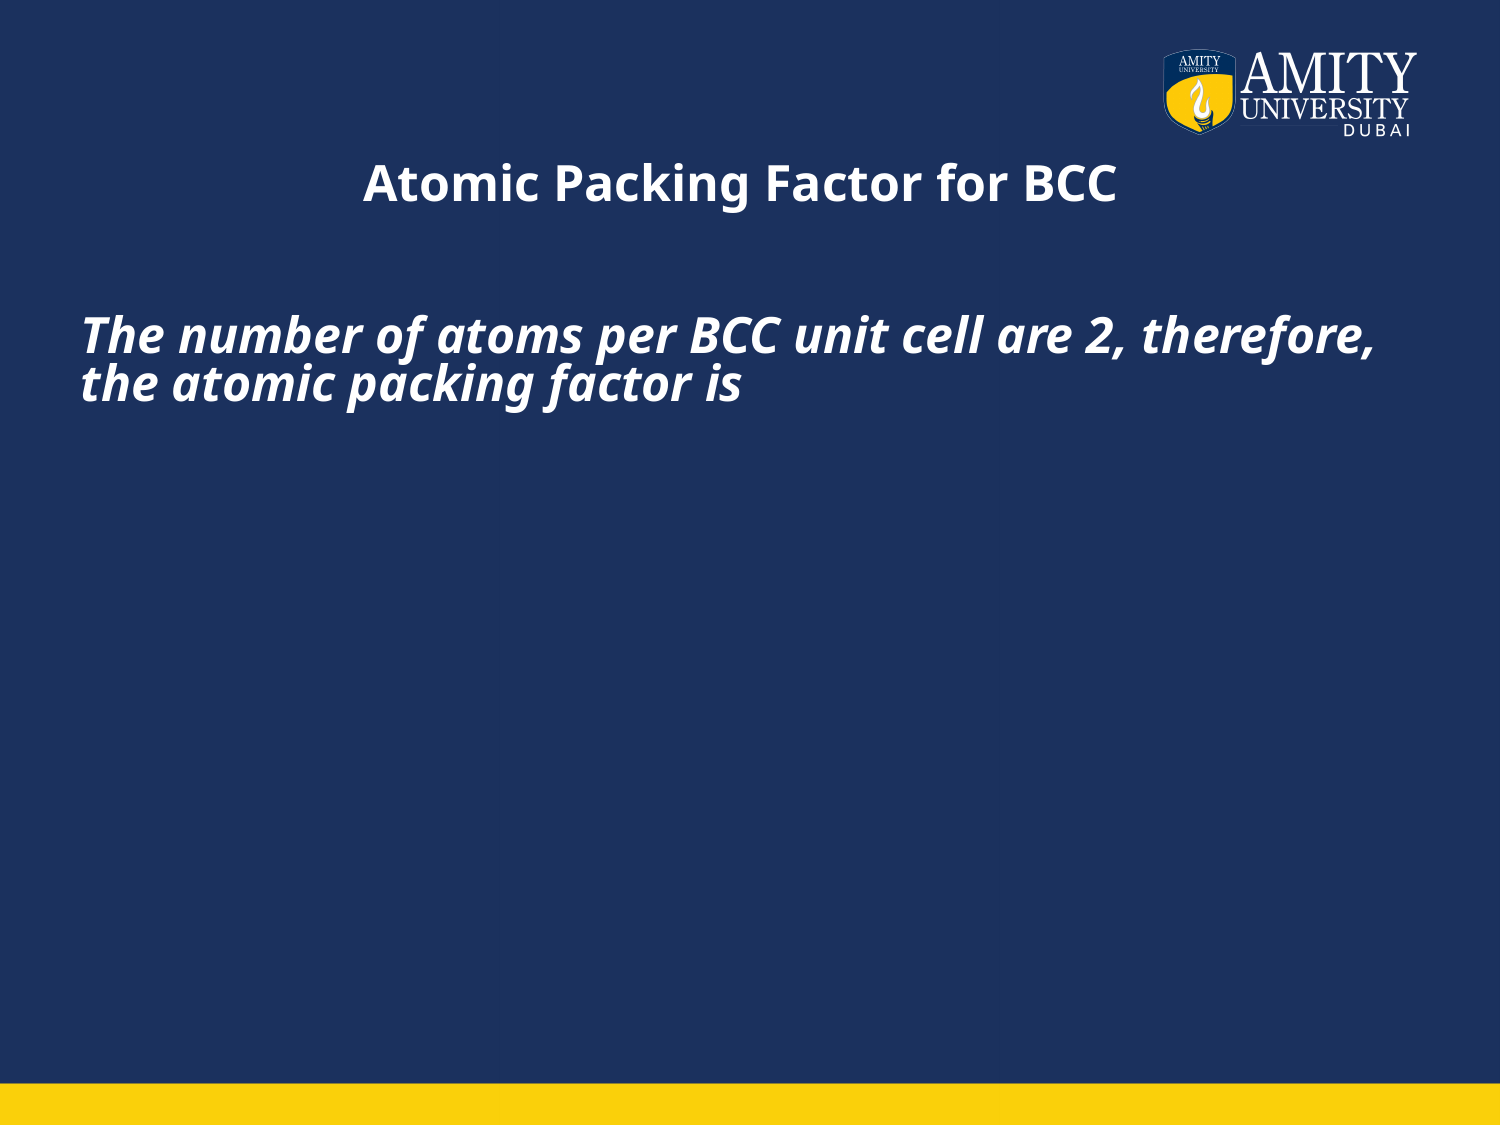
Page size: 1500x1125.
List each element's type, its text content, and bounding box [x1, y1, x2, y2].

picture [0, 0, 1500, 1125]
title Atomic Packing Factor for BCC [65, 144, 1416, 231]
